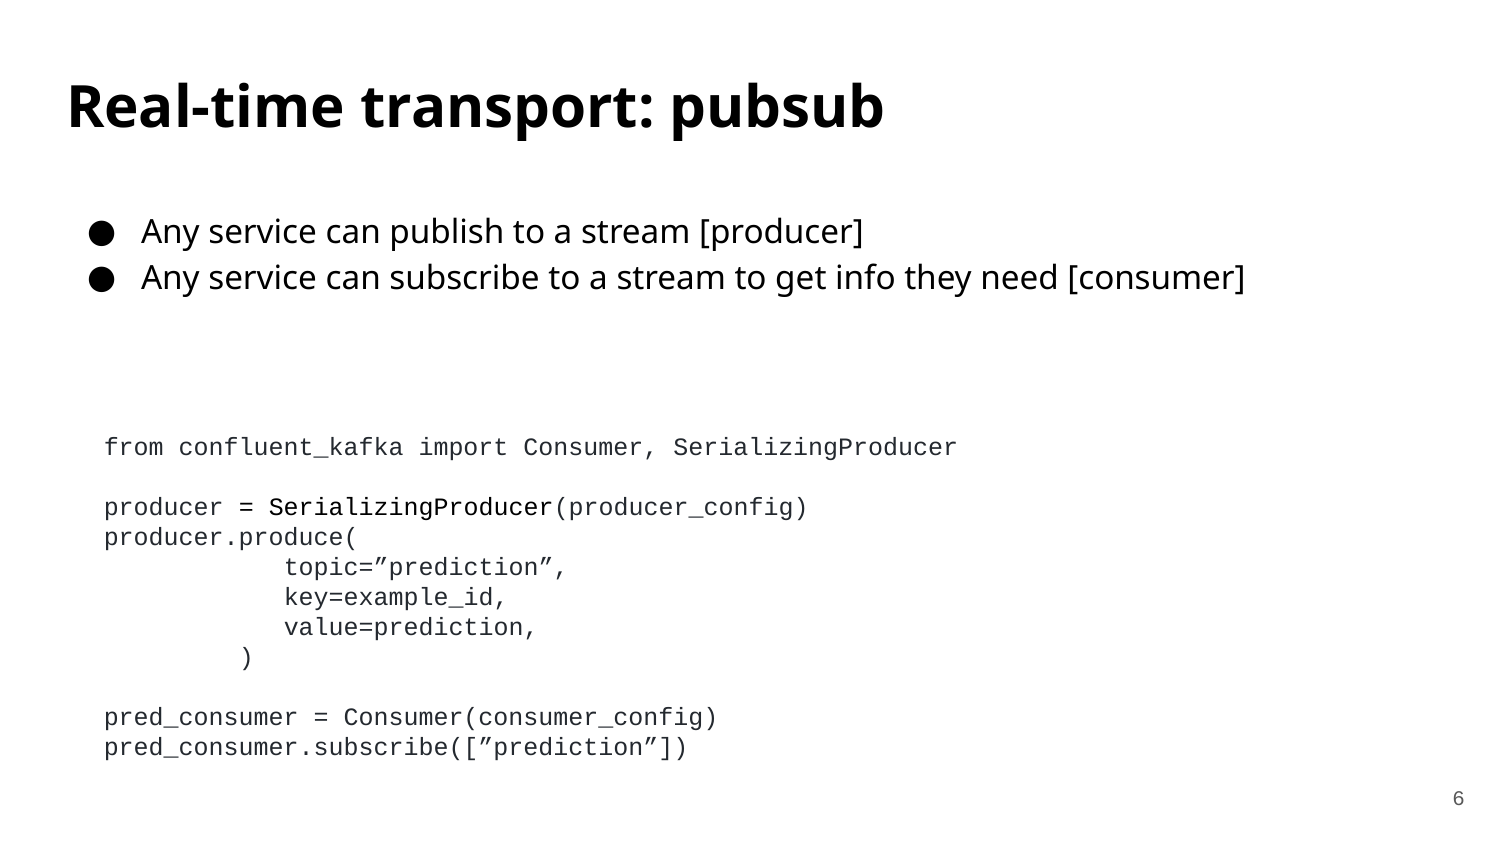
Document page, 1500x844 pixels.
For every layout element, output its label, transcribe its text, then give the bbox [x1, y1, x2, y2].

list Any service can publish to a stream [producer] Any service can subscribe to a stream to get info they need [consumer] [51, 189, 1265, 341]
slide_number 6 [1389, 764, 1480, 830]
text_box from confluent_kafka import Consumer, SerializingProducer producer = SerializingProducer(producer_config) producer.produce( topic=”prediction”, key=example_id, value=prediction, ) pred_consumer = Consumer(consumer_config) pred_consumer.subscribe([”prediction”]) [88, 415, 1079, 776]
title Real-time transport: pubsub [51, 54, 1449, 134]
